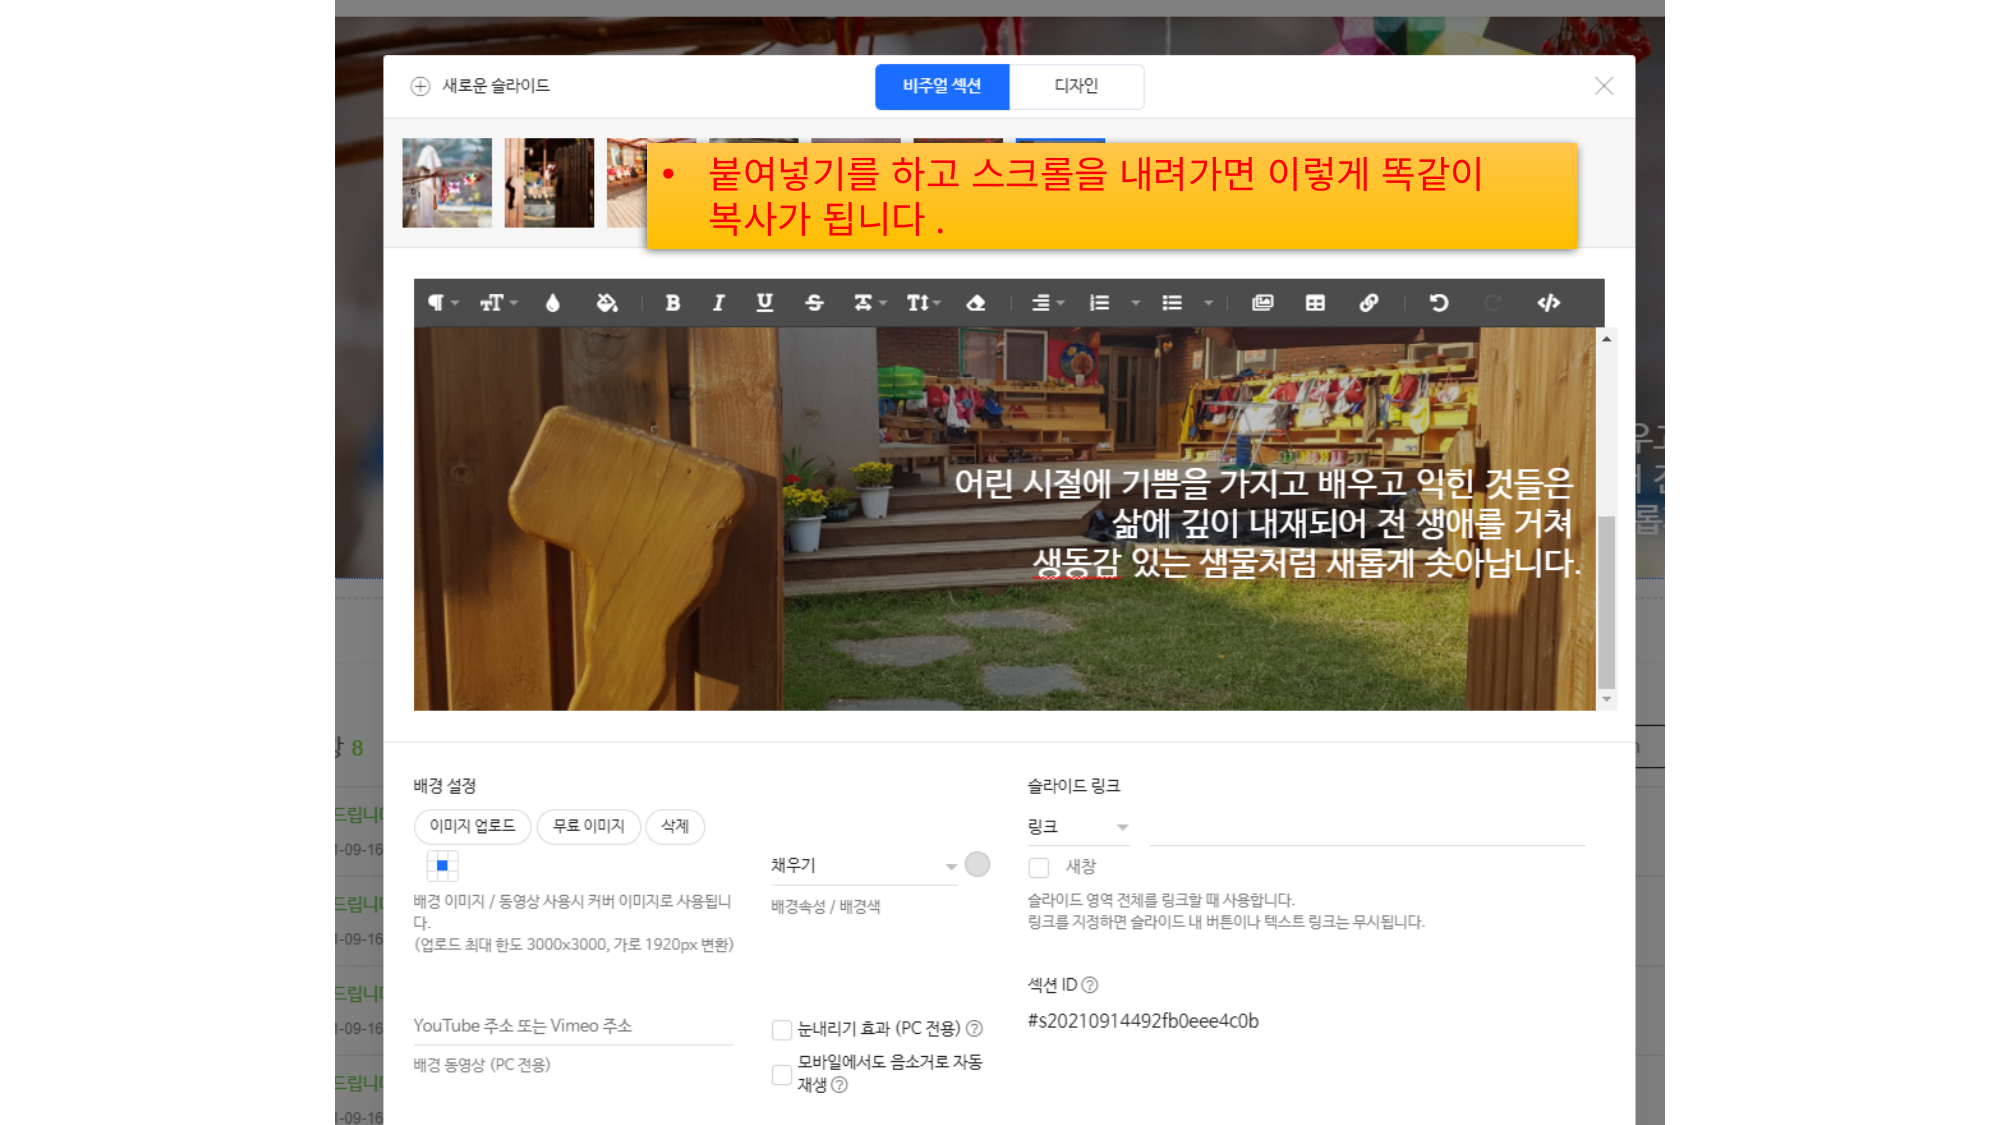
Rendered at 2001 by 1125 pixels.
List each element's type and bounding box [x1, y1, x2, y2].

picture [335, 0, 1665, 1125]
